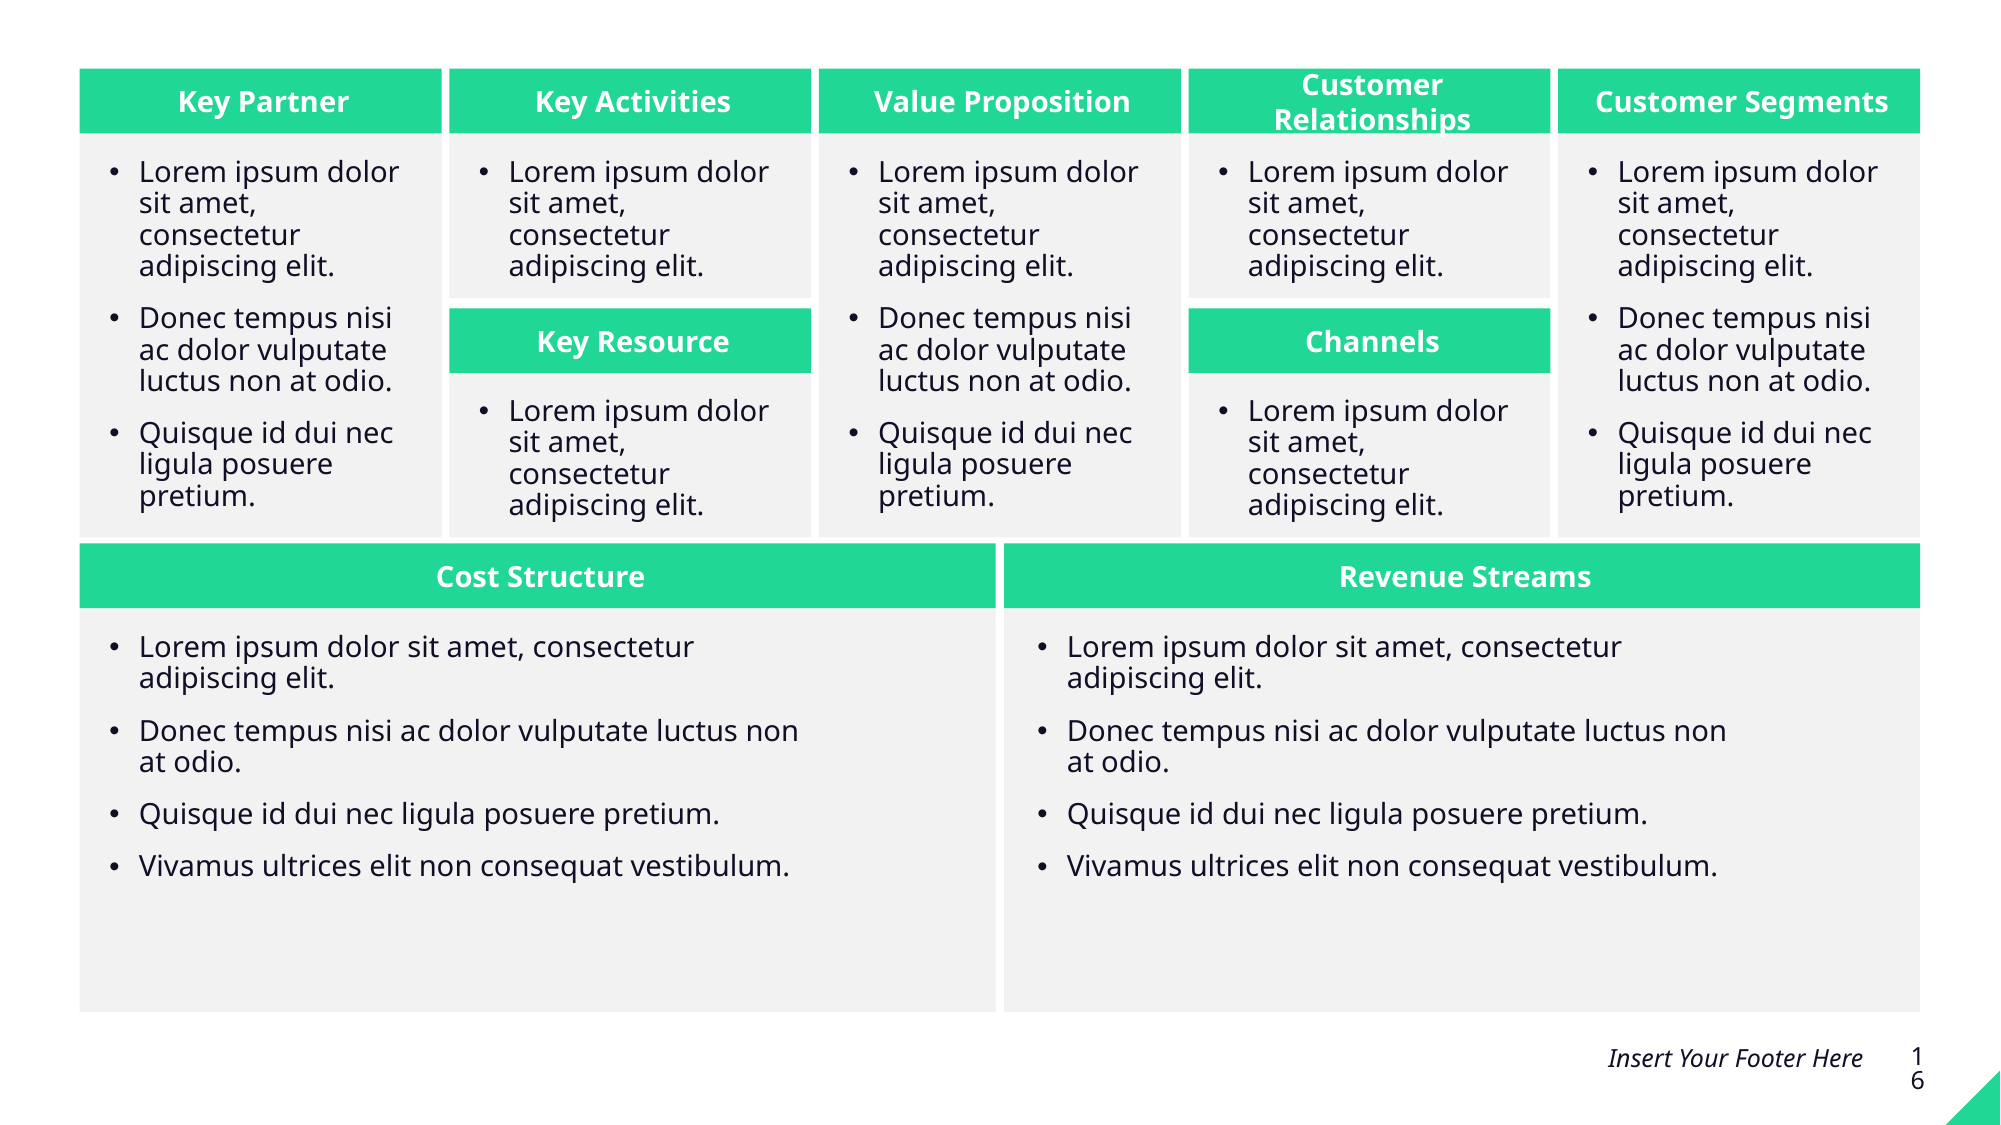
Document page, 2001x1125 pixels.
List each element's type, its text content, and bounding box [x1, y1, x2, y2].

text_box Channels [1188, 307, 1552, 374]
text_box [448, 134, 812, 299]
text_box Revenue Streams [1003, 542, 1921, 609]
text_box Cost Structure [79, 542, 997, 609]
slide_number 16 [1910, 1041, 1924, 1073]
text_box [1188, 134, 1552, 299]
text_box Lorem ipsum dolor sit amet, consectetur adipiscing elit. [1218, 396, 1521, 522]
text_box Lorem ipsum dolor sit amet, consectetur adipiscing elit. [478, 396, 782, 522]
text_box Customer Segments [1557, 68, 1921, 134]
text_box Key Partner [79, 68, 443, 134]
text_box [448, 374, 812, 538]
text_box [79, 609, 997, 1013]
text_box Customer Relationships [1188, 68, 1552, 134]
text_box Key Activities [448, 68, 812, 134]
text_box Lorem ipsum dolor sit amet, consectetur adipiscing elit. Donec tempus nisi ac dolor vulputate luctus non at odio. Quisque id dui nec ligula posuere pretium. [848, 156, 1152, 513]
text_box Lorem ipsum dolor sit amet, consectetur adipiscing elit. [1218, 156, 1521, 283]
text_box [1188, 374, 1552, 538]
text_box Lorem ipsum dolor sit amet, consectetur adipiscing elit. Donec tempus nisi ac dolor vulputate luctus non at odio. Quisque id dui nec ligula posuere pretium. [1587, 156, 1891, 513]
footer Insert Your Footer Here [1189, 1041, 1865, 1073]
text_box Lorem ipsum dolor sit amet, consectetur adipiscing elit. Donec tempus nisi ac dolor vulputate luctus non at odio. Quisque id dui nec ligula posuere pretium. [109, 156, 412, 513]
text_box [1003, 609, 1921, 1013]
text_box Value Proposition [818, 68, 1182, 134]
text_box [1557, 134, 1921, 538]
text_box Lorem ipsum dolor sit amet, consectetur adipiscing elit. Donec tempus nisi ac dolor vulputate luctus non at odio. Quisque id dui nec ligula posuere pretium. Vivamus ultrices elit non consequat vestibulum. [109, 632, 812, 884]
text_box Lorem ipsum dolor sit amet, consectetur adipiscing elit. Donec tempus nisi ac dolor vulputate luctus non at odio. Quisque id dui nec ligula posuere pretium. Vivamus ultrices elit non consequat vestibulum. [1037, 632, 1740, 884]
text_box [79, 134, 443, 538]
text_box [818, 134, 1182, 538]
text_box Key Resource [448, 307, 812, 374]
text_box Lorem ipsum dolor sit amet, consectetur adipiscing elit. [478, 156, 782, 283]
